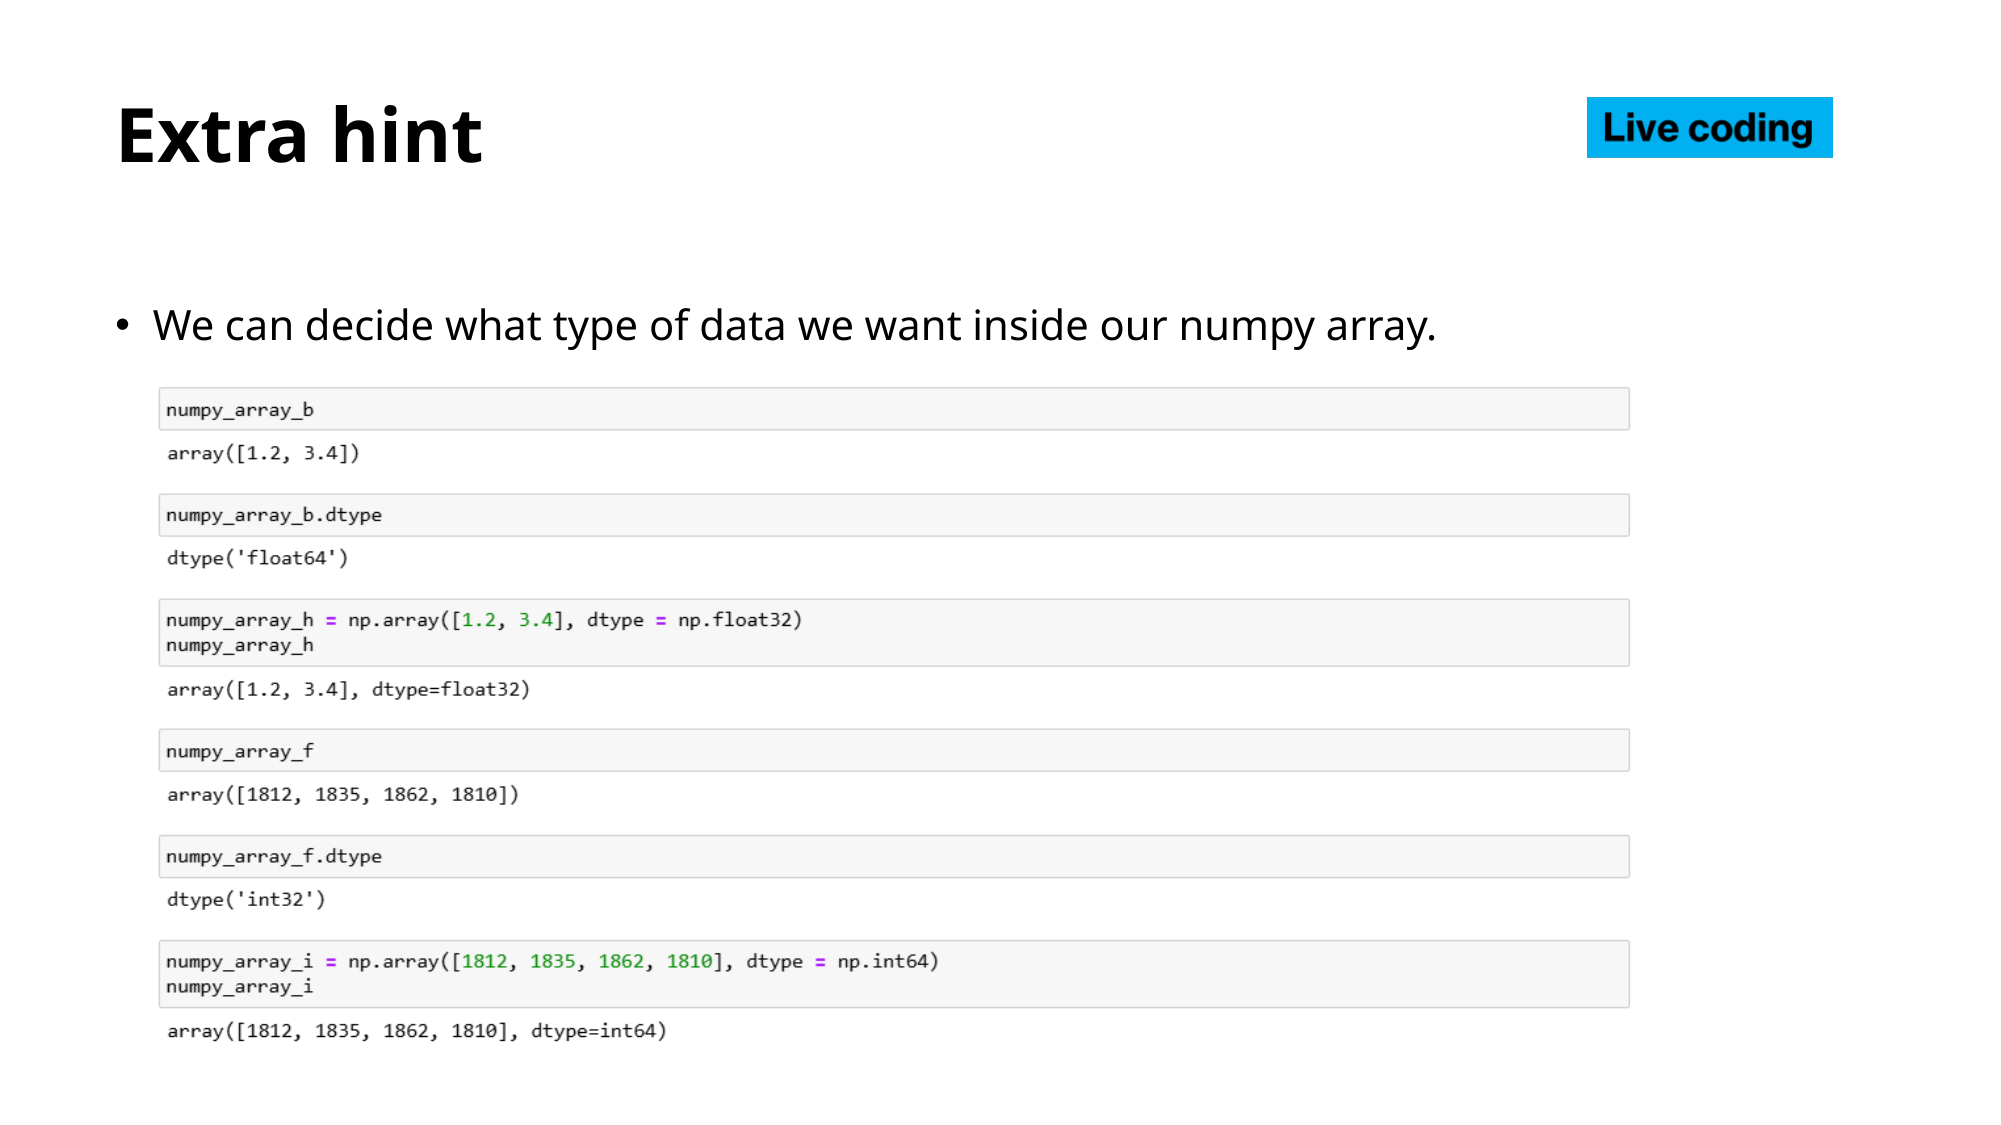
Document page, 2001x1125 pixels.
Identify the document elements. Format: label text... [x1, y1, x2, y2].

title Extra hint [100, 90, 1849, 276]
picture [151, 381, 1642, 1057]
picture [1579, 92, 1837, 175]
list We can decide what type of data we want inside our numpy array. [100, 281, 1849, 1035]
